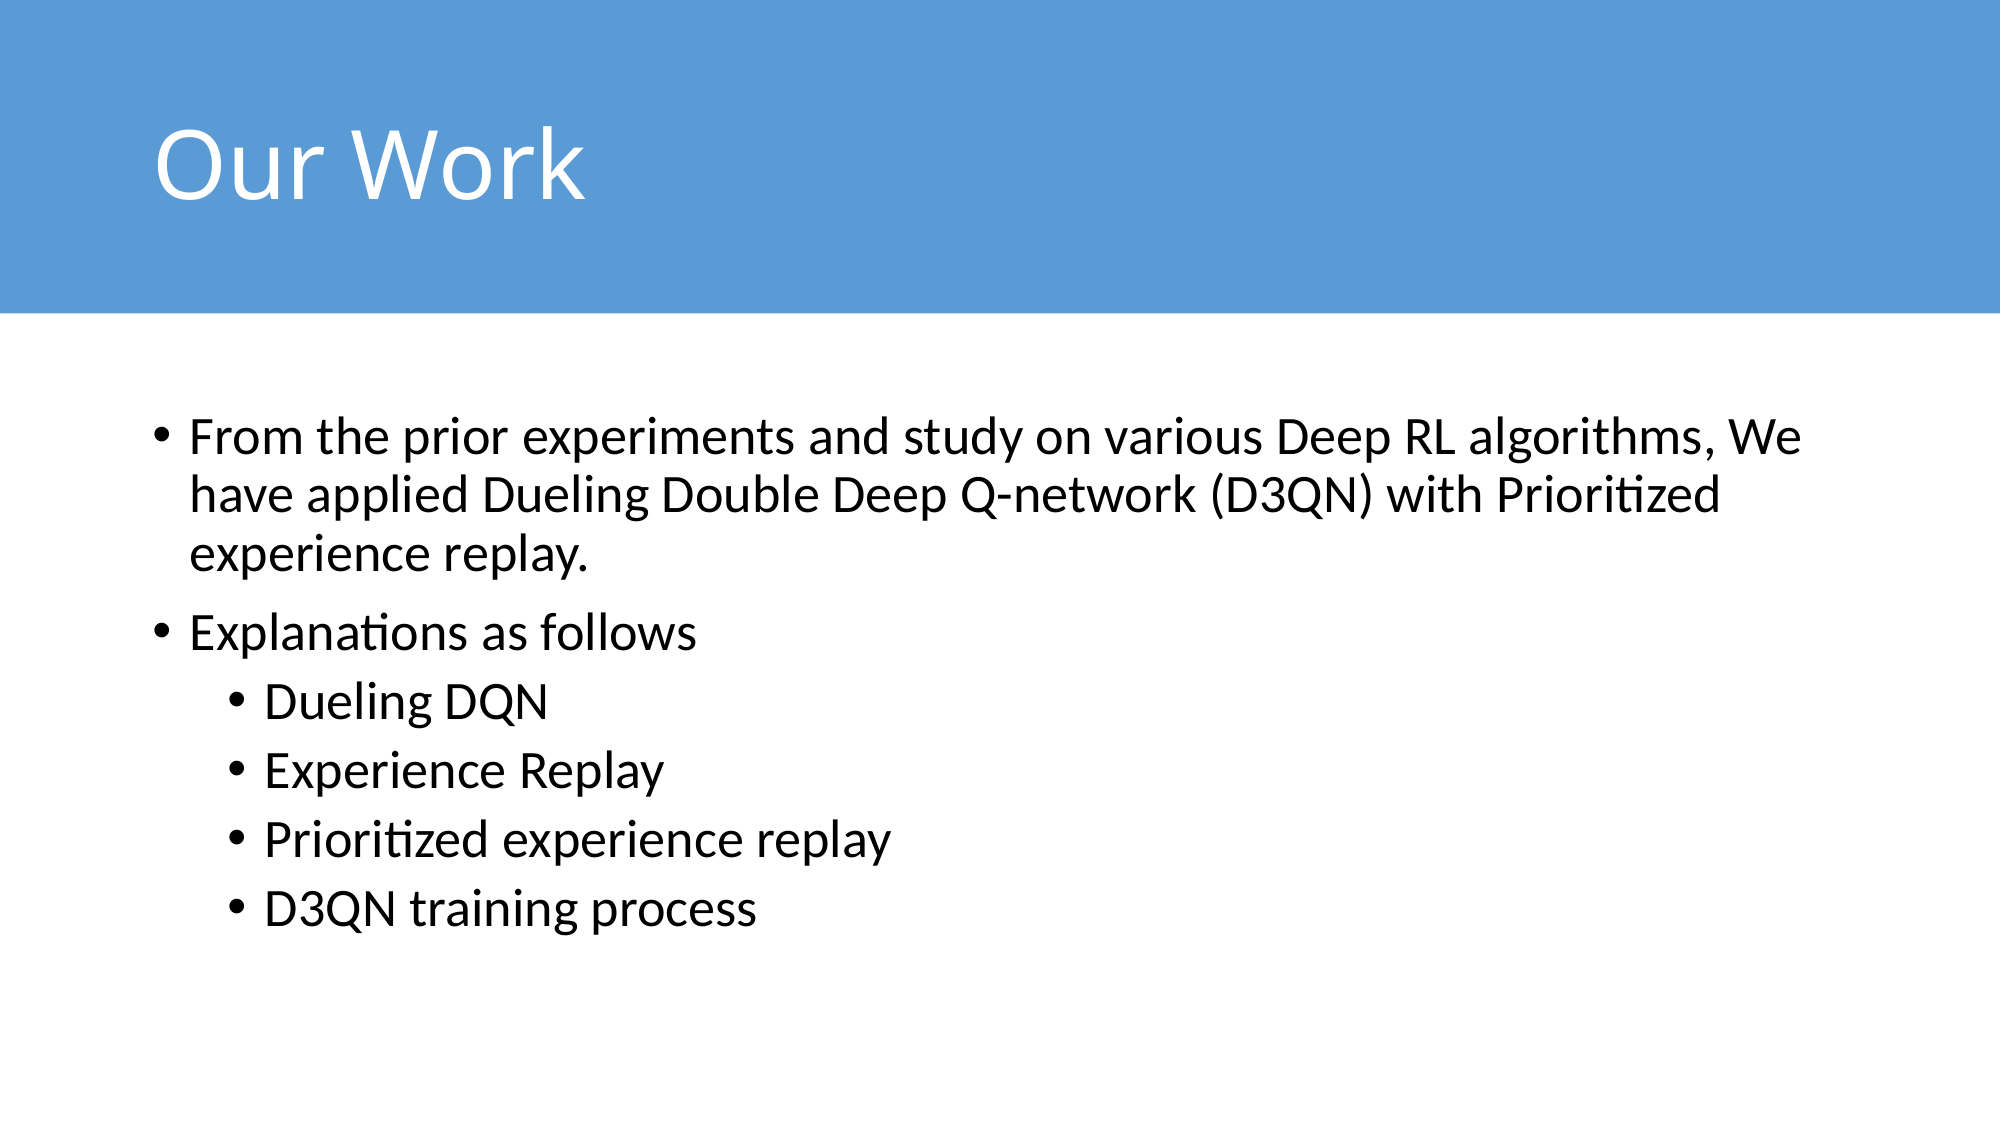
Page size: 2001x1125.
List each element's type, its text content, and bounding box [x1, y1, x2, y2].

list From the prior experiments and study on various Deep RL algorithms, We have applied Dueling Double Deep Q-network (D3QN) with Prioritized experience replay. Explanations as follows Dueling DQN Experience Replay Prioritized experience replay D3QN training process [137, 399, 1863, 1014]
title Our Work [137, 59, 1863, 278]
text_box [0, 0, 2000, 314]
